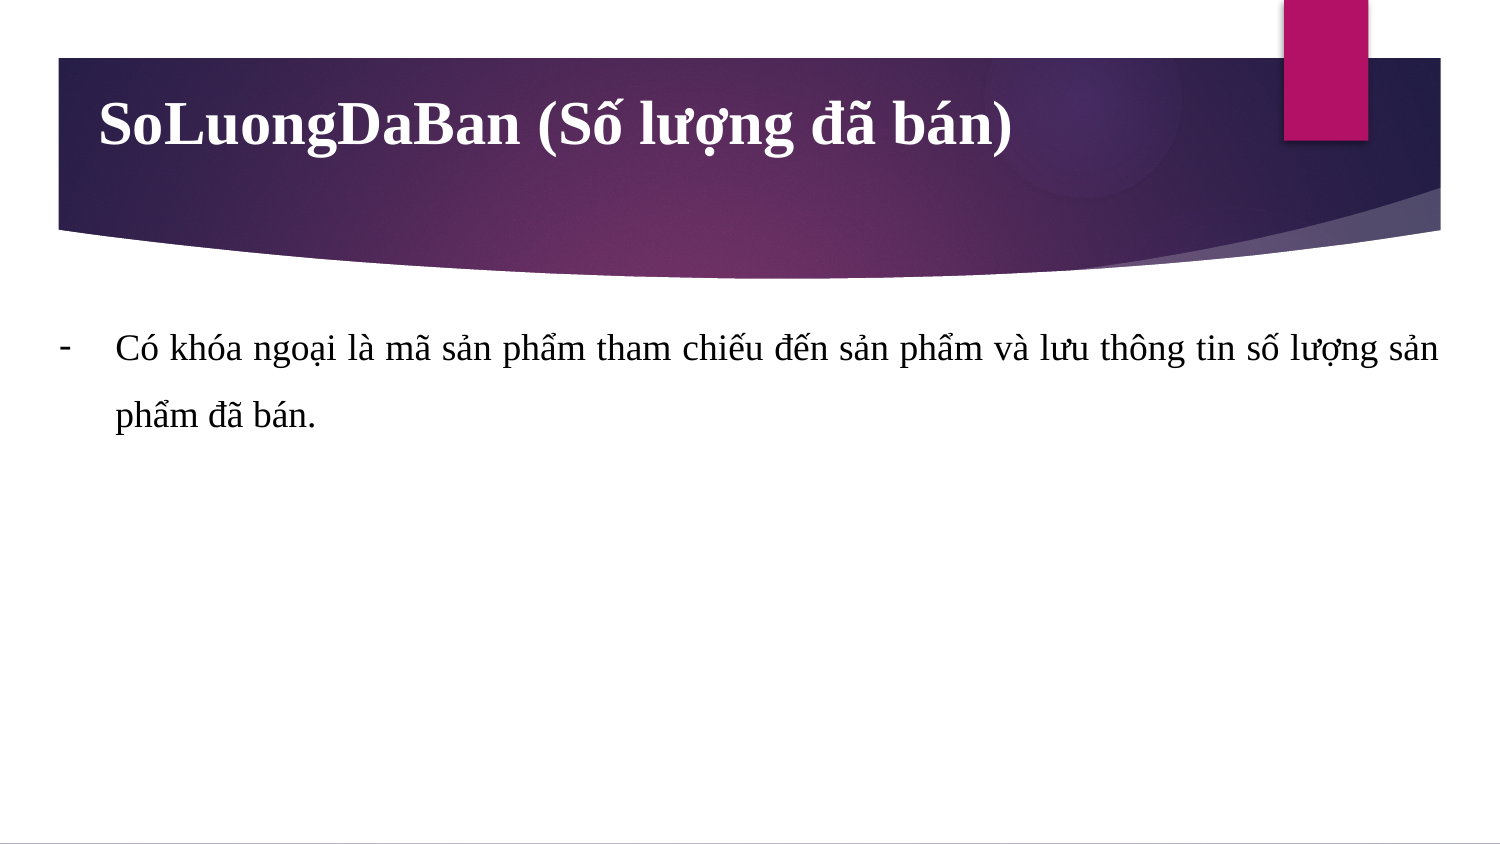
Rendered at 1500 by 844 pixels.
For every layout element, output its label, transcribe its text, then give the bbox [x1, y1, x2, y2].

text_box SoLuongDaBan (Số lượng đã bán) [83, 36, 1291, 164]
text_box Có khóa ngoại là mã sản phẩm tham chiếu đến sản phẩm và lưu thông tin số lượng sản phẩm đã bán. [44, 292, 1456, 443]
